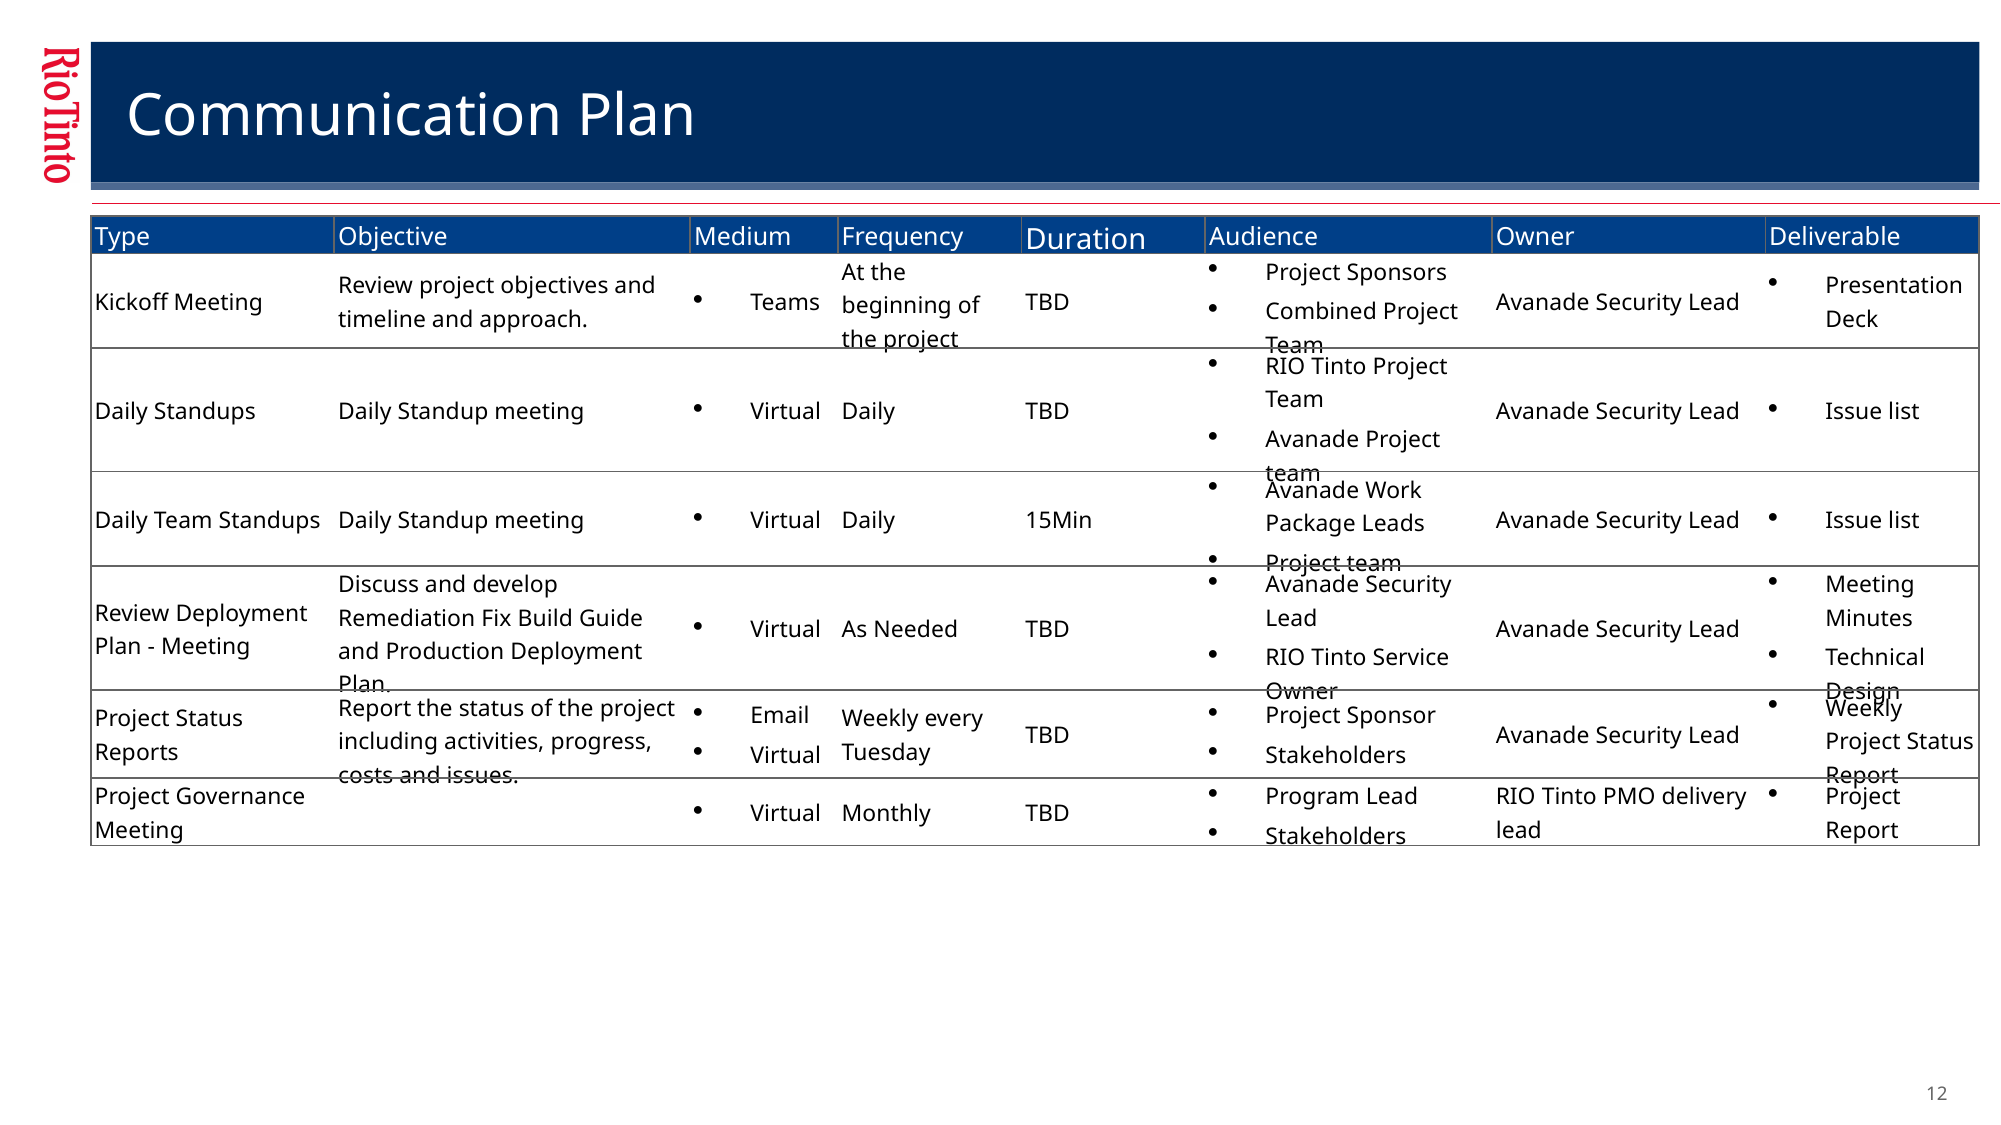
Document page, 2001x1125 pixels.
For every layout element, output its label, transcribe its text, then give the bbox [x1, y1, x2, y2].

table_cell Avanade Security Lead RIO Tinto Service Owner [1205, 567, 1492, 689]
table_cell Report the status of the project including activities, progress, costs and issues. [334, 691, 690, 777]
table_cell At the beginning of the project [838, 254, 1022, 347]
table_cell Project Governance Meeting [92, 779, 334, 845]
table_cell Teams [690, 254, 838, 347]
table_cell RIO Tinto Project Team Avanade Project team [1205, 349, 1492, 471]
table_header Owner [1493, 217, 1765, 253]
table_cell Review project objectives and timeline and approach. [334, 254, 690, 347]
table_cell Daily Standup meeting [334, 349, 690, 471]
table_cell Daily Standups [92, 349, 334, 471]
table_cell Avanade Security Lead [1492, 472, 1765, 565]
table_header Duration [1022, 217, 1204, 253]
table_cell TBD [1022, 779, 1205, 845]
table_cell Weekly Project Status Report [1765, 691, 1978, 777]
table_cell Meeting Minutes Technical Design [1765, 567, 1978, 689]
table_header Deliverable [1766, 217, 1978, 253]
table_cell 15Min [1022, 472, 1205, 565]
table_cell Virtual [690, 472, 838, 565]
table_cell Daily Standup meeting [334, 472, 690, 565]
table_cell Issue list [1765, 349, 1978, 471]
table_cell Project Report [1765, 779, 1978, 845]
table_cell Review Deployment Plan - Meeting [92, 567, 334, 689]
table_cell Presentation Deck [1765, 254, 1978, 347]
table_cell Email Virtual [690, 691, 838, 777]
table_header Frequency [839, 217, 1021, 253]
table_header Audience [1206, 217, 1491, 253]
table_cell Weekly every Tuesday [838, 691, 1022, 777]
table_cell Daily Team Standups [92, 472, 334, 565]
table_cell Monthly [838, 779, 1022, 845]
table_cell Project Sponsors Combined Project Team [1205, 254, 1492, 347]
table_header Type [92, 217, 333, 253]
table_cell Project Status Reports [92, 691, 334, 777]
table_cell TBD [1022, 254, 1205, 347]
table_header Medium [691, 217, 837, 253]
picture [41, 48, 80, 183]
table_cell TBD [1022, 691, 1205, 777]
table_cell Kickoff Meeting [92, 254, 334, 347]
table_cell Discuss and develop Remediation Fix Build Guide and Production Deployment Plan. [334, 567, 690, 689]
table_cell Avanade Work Package Leads Project team [1205, 472, 1492, 565]
table_cell Avanade Security Lead [1492, 691, 1765, 777]
table_cell Program Lead Stakeholders [1205, 779, 1492, 845]
table_header Objective [335, 217, 689, 253]
table_cell Avanade Security Lead [1492, 254, 1765, 347]
table_cell Virtual [690, 349, 838, 471]
table_cell [334, 779, 690, 845]
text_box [90, 41, 1980, 191]
table_cell TBD [1022, 567, 1205, 689]
table_cell As Needed [838, 567, 1022, 689]
table_cell Project Sponsor Stakeholders [1205, 691, 1492, 777]
table_cell Virtual [690, 567, 838, 689]
table_cell TBD [1022, 349, 1205, 471]
table_cell Virtual [690, 779, 838, 845]
slide_number 12 [1812, 1065, 1948, 1115]
table_cell RIO Tinto PMO delivery lead [1492, 779, 1765, 845]
table_cell Daily [838, 472, 1022, 565]
table_cell Avanade Security Lead [1492, 349, 1765, 471]
table_cell Issue list [1765, 472, 1978, 565]
table_cell Daily [838, 349, 1022, 471]
table_cell Avanade Security Lead [1492, 567, 1765, 689]
